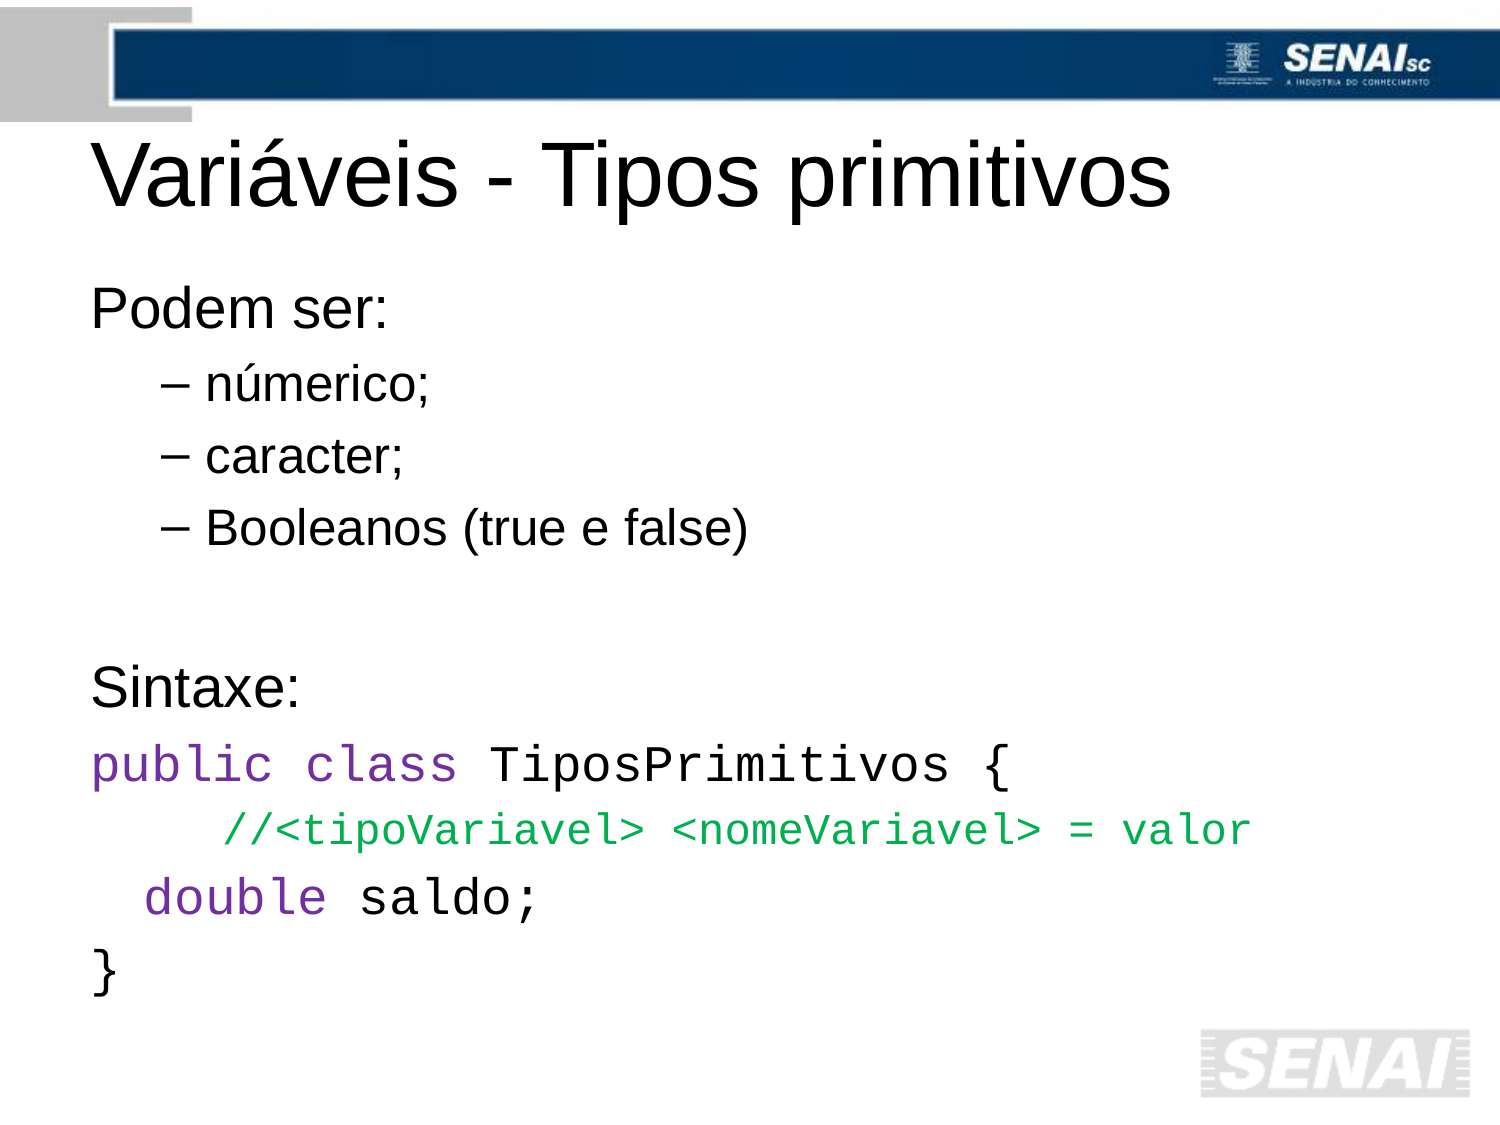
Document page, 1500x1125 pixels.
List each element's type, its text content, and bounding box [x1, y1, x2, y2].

list Podem ser: númerico; caracter; Booleanos (true e false) Sintaxe: public class TiposPrimitivos { //<tipoVariavel> <nomeVariavel> = valor double saldo; } [75, 262, 1425, 1005]
picture [0, 7, 1500, 122]
title Variáveis - Tipos primitivos [75, 45, 1425, 233]
